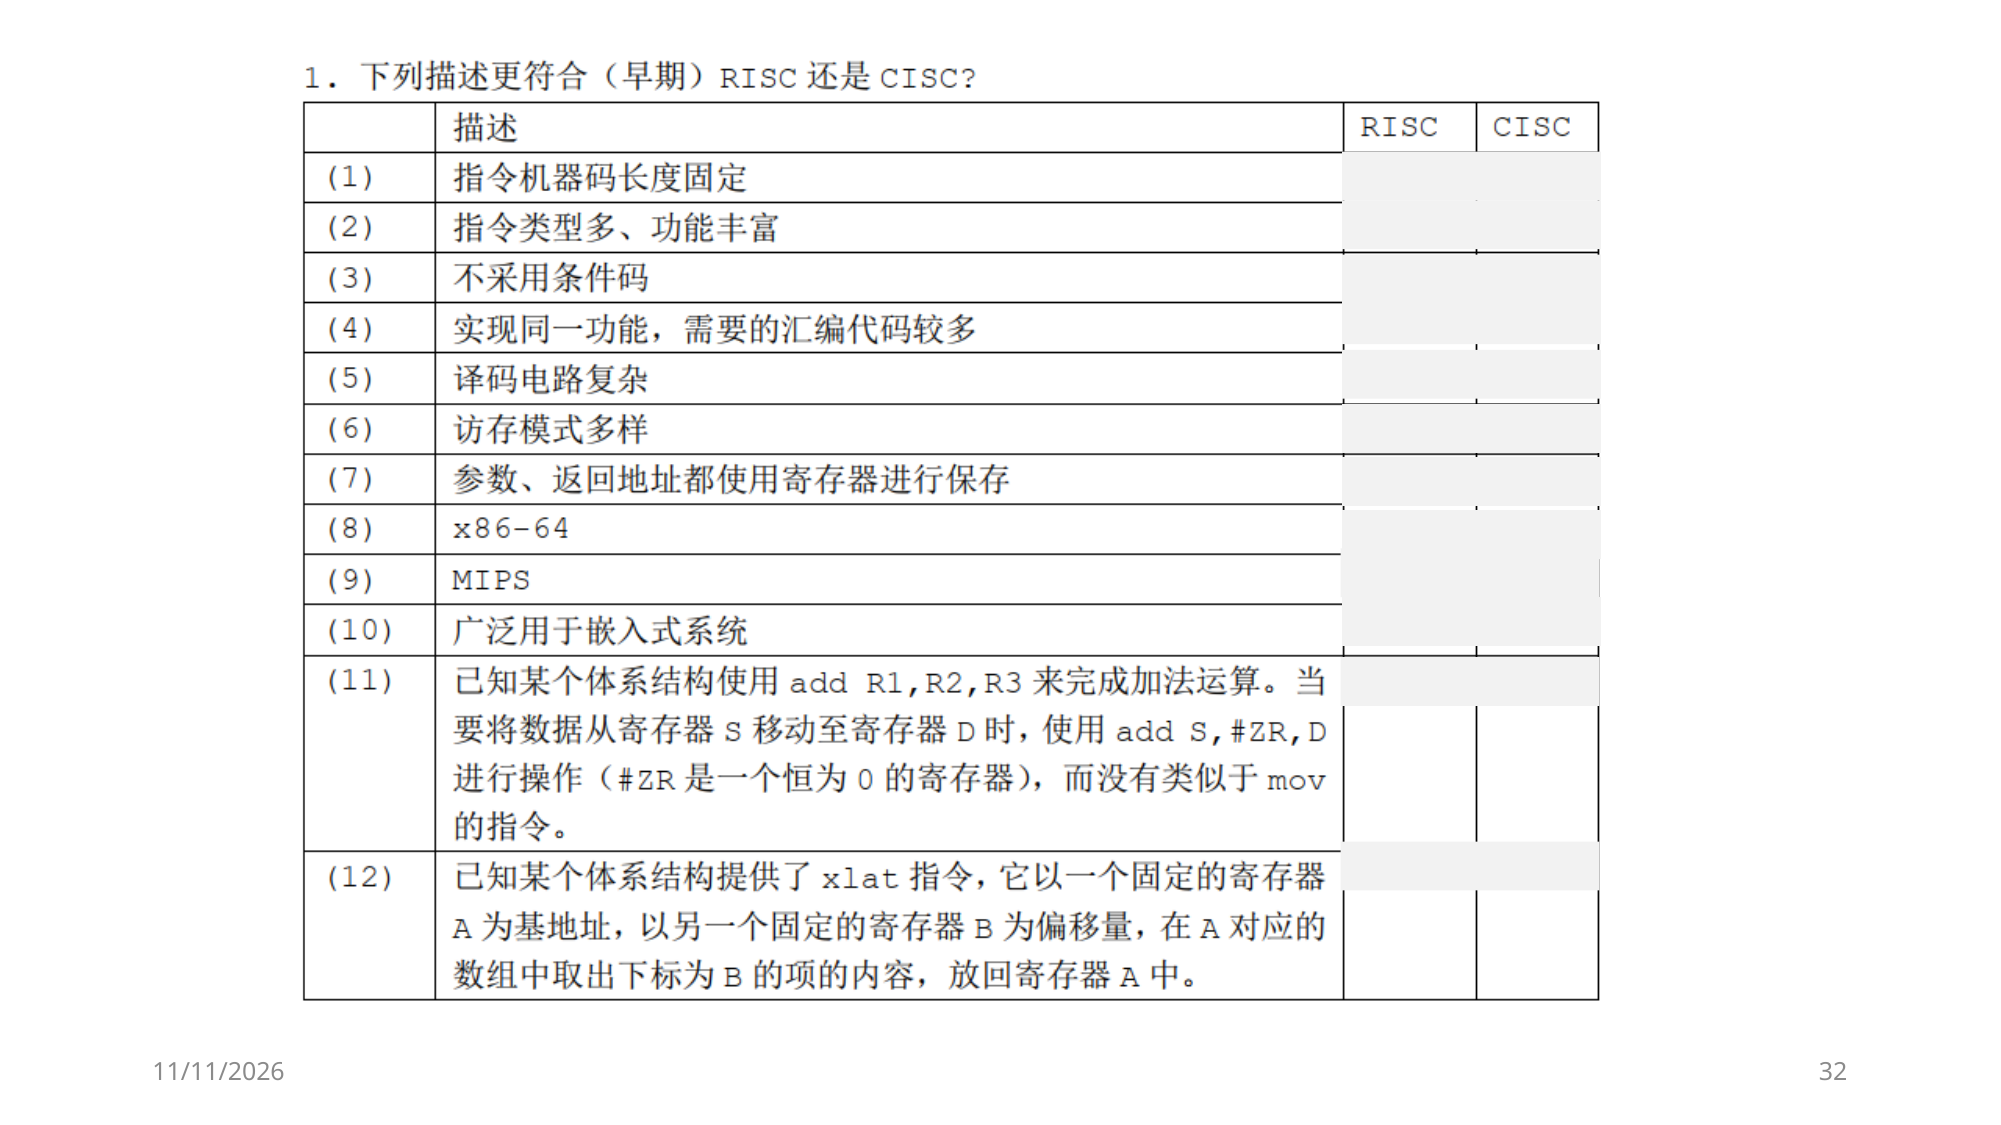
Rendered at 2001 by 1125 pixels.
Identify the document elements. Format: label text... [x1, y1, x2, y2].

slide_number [137, 1042, 588, 1103]
slide_number 32 [1412, 1042, 1863, 1103]
picture [280, 30, 1673, 1043]
